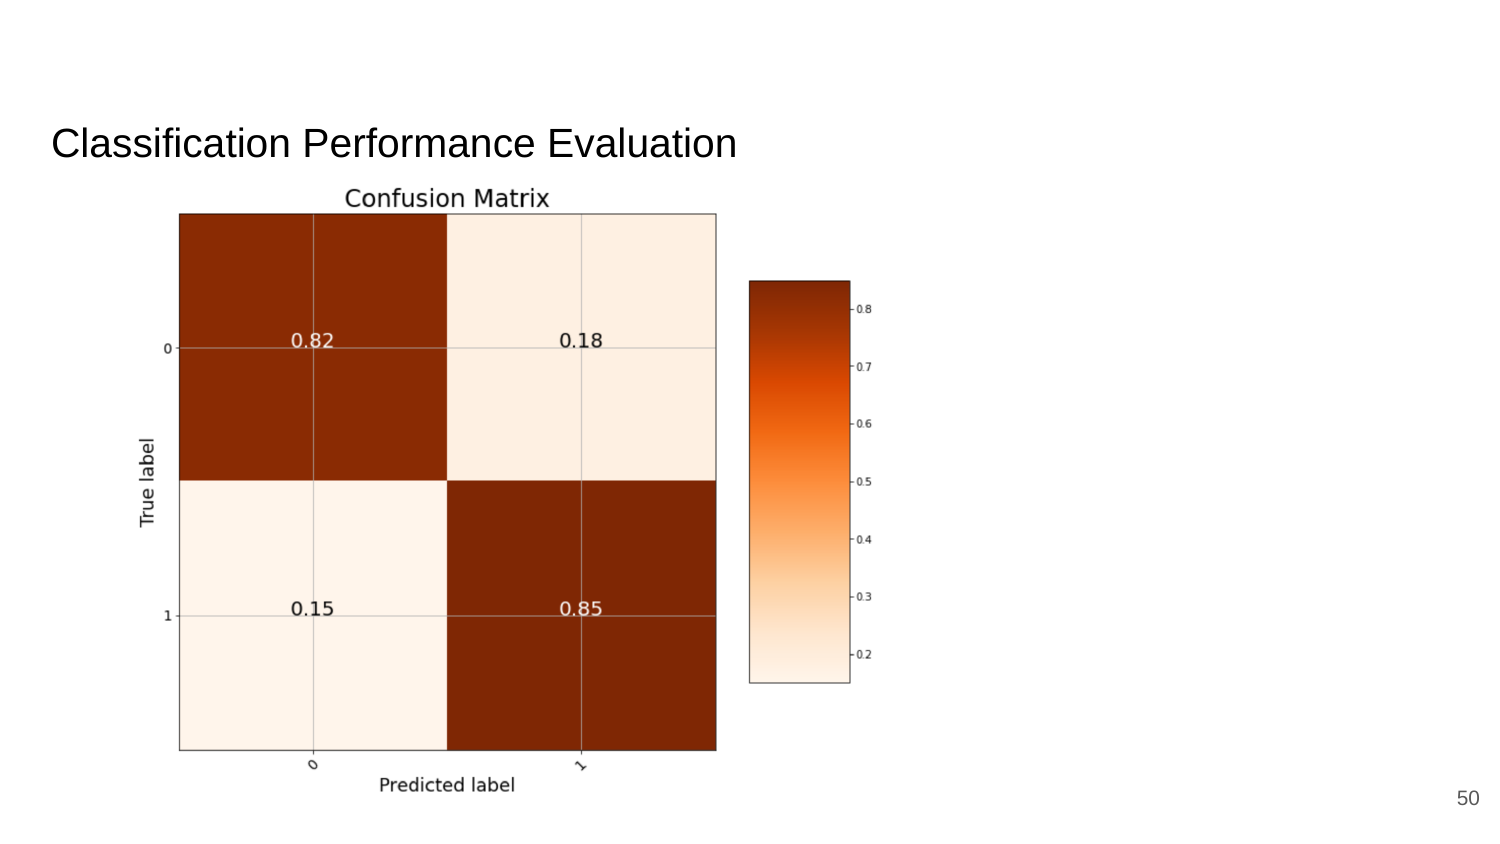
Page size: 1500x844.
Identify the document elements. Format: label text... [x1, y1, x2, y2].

picture [115, 177, 930, 813]
title Classification Performance Evaluation [51, 72, 1449, 167]
slide_number ‹#› [1389, 764, 1480, 830]
